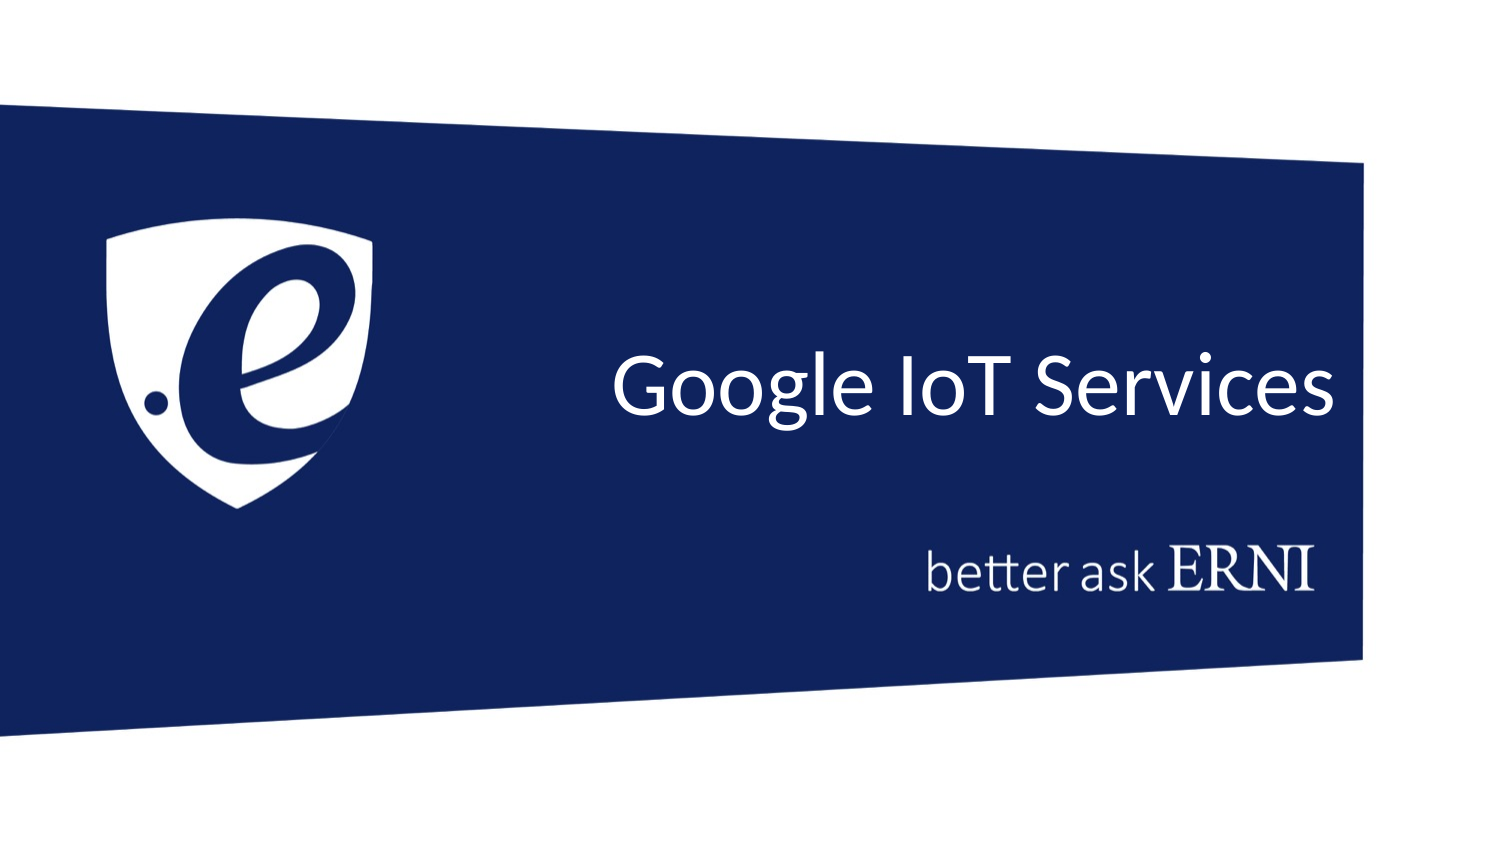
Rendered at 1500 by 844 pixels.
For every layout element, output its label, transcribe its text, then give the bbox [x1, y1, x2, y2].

picture [0, 0, 1500, 844]
text_box Google IoT Services [556, 316, 1353, 441]
